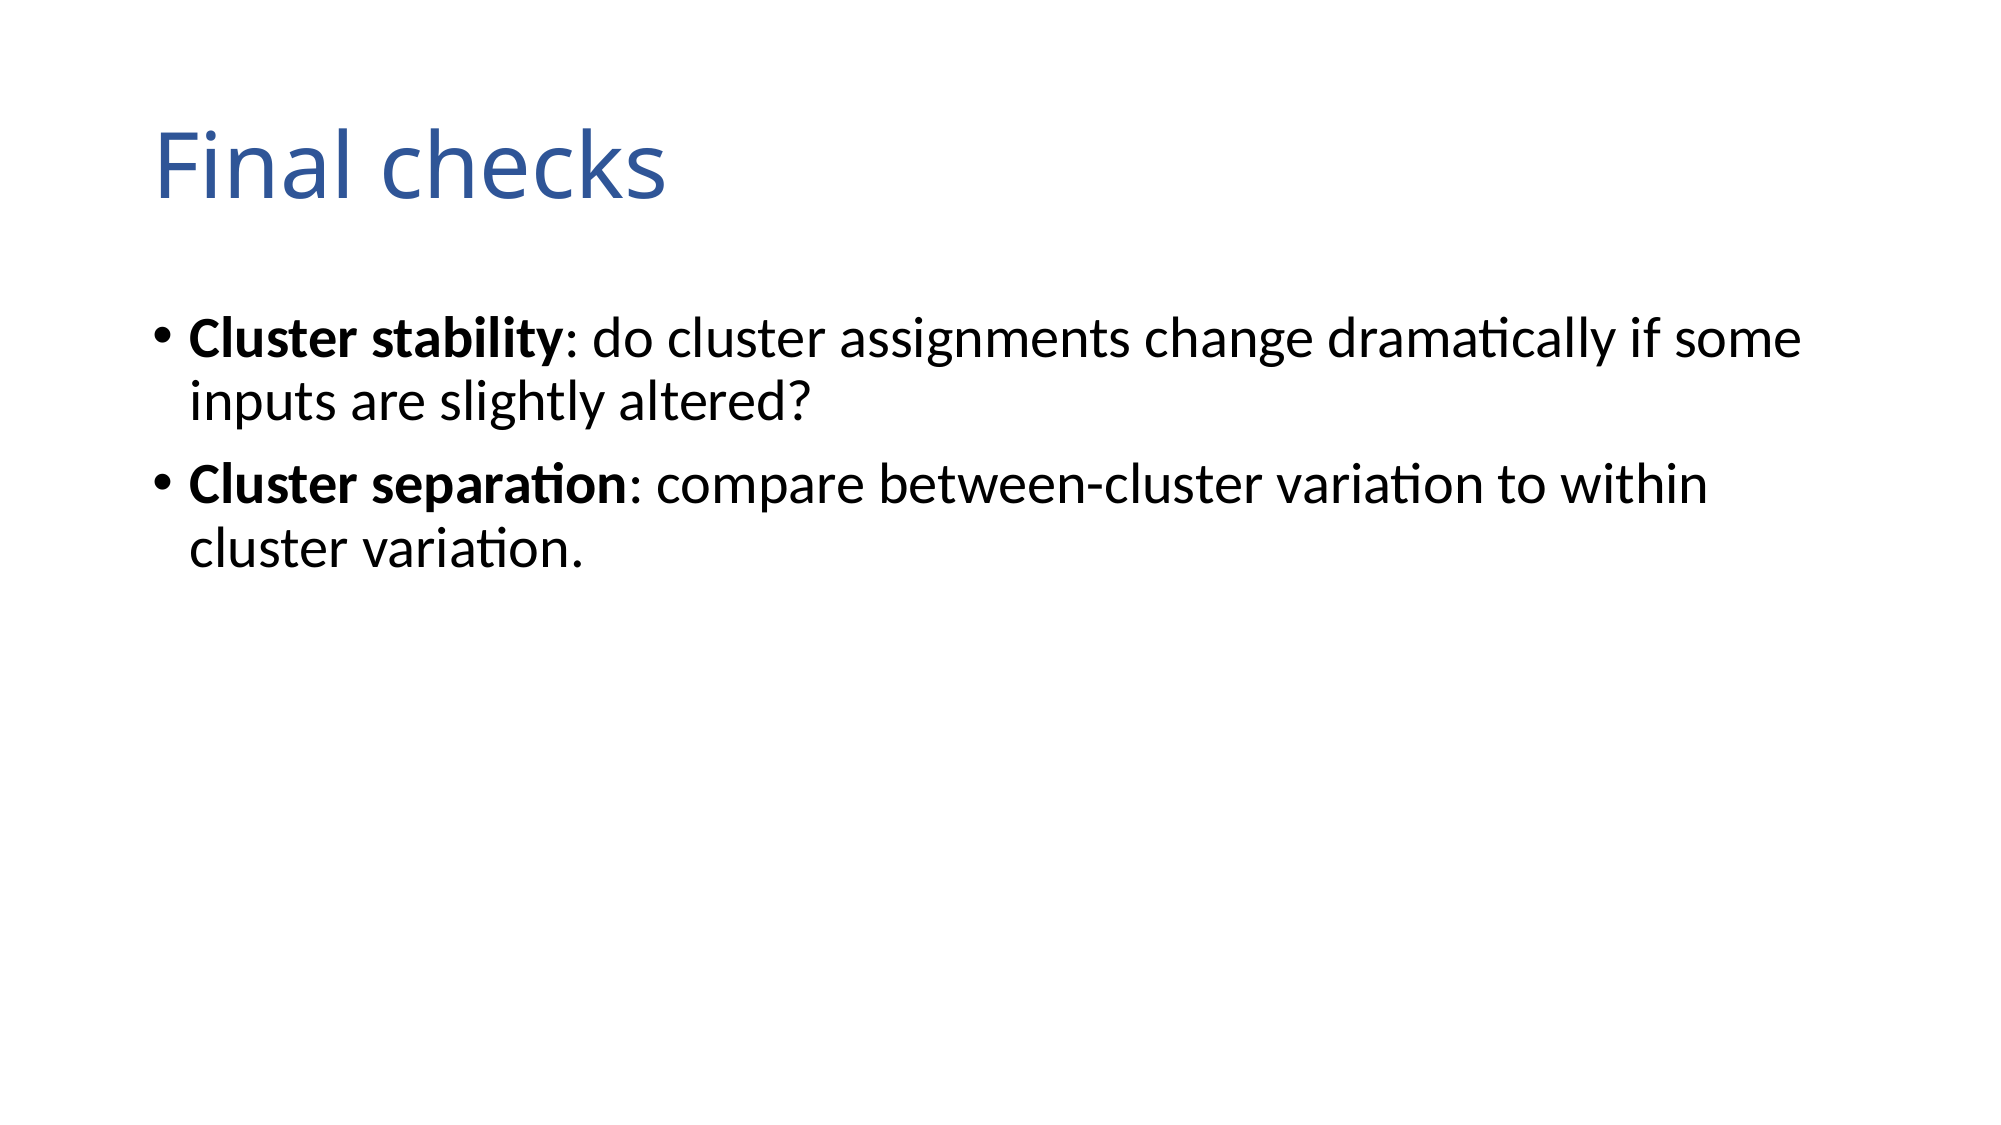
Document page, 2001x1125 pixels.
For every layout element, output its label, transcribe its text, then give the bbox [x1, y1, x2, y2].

list Cluster stability: do cluster assignments change dramatically if some inputs are slightly altered? Cluster separation: compare between-cluster variation to within cluster variation. [137, 299, 1863, 1014]
title Final checks [137, 59, 1863, 278]
